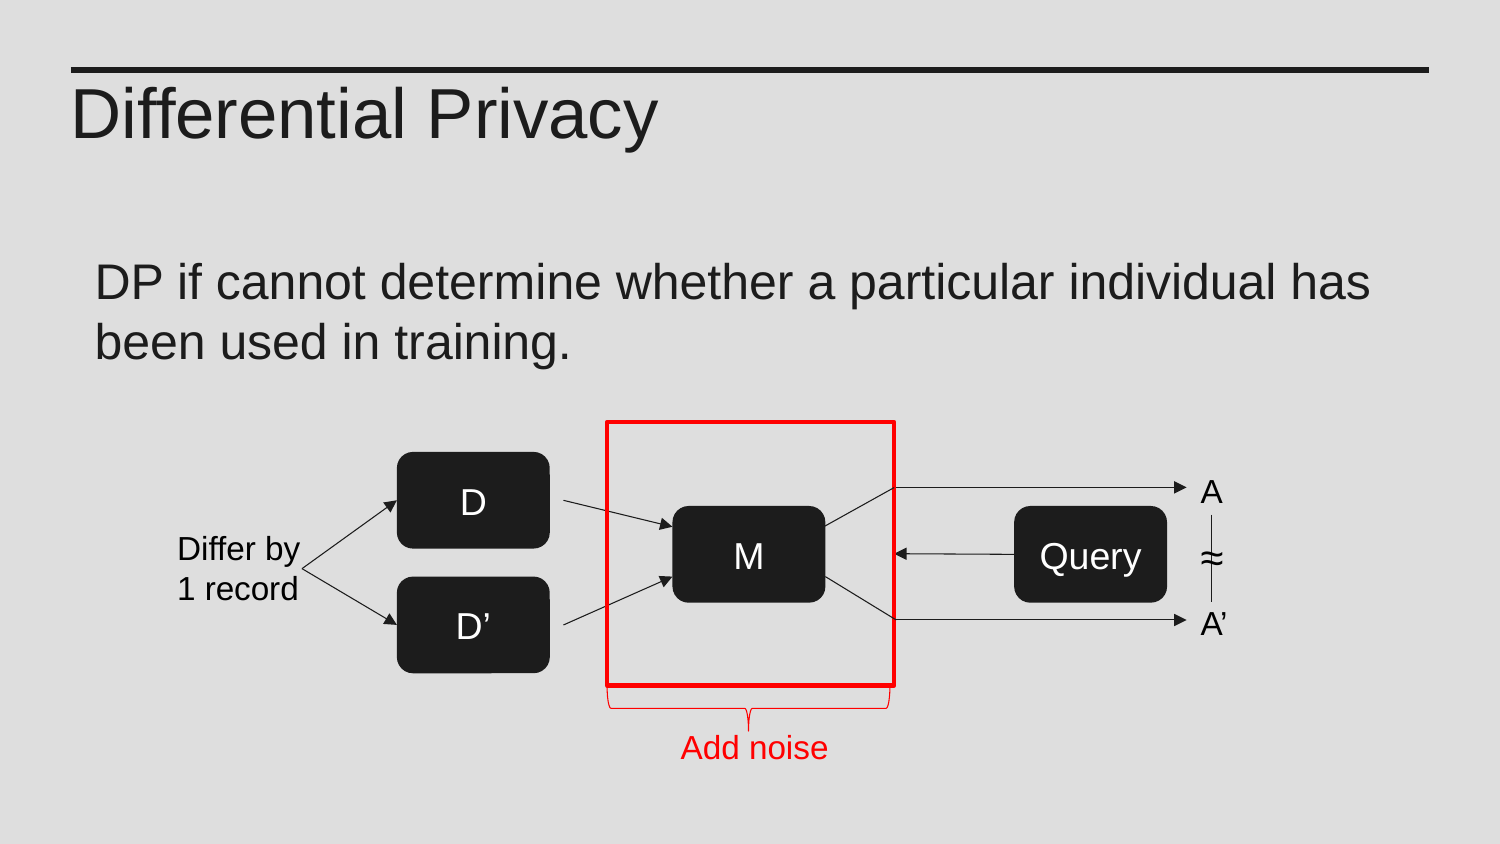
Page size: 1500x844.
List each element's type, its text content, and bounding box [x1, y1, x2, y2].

text_box Add noise [680, 725, 820, 772]
text_box [605, 682, 896, 688]
text_box [605, 420, 896, 450]
text_box [606, 688, 891, 725]
list DP if cannot determine whether a particular individual has been used in training. [94, 249, 1430, 386]
list Differential Privacy [70, 67, 1430, 183]
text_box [176, 451, 1234, 674]
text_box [823, 487, 895, 527]
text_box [825, 576, 897, 621]
